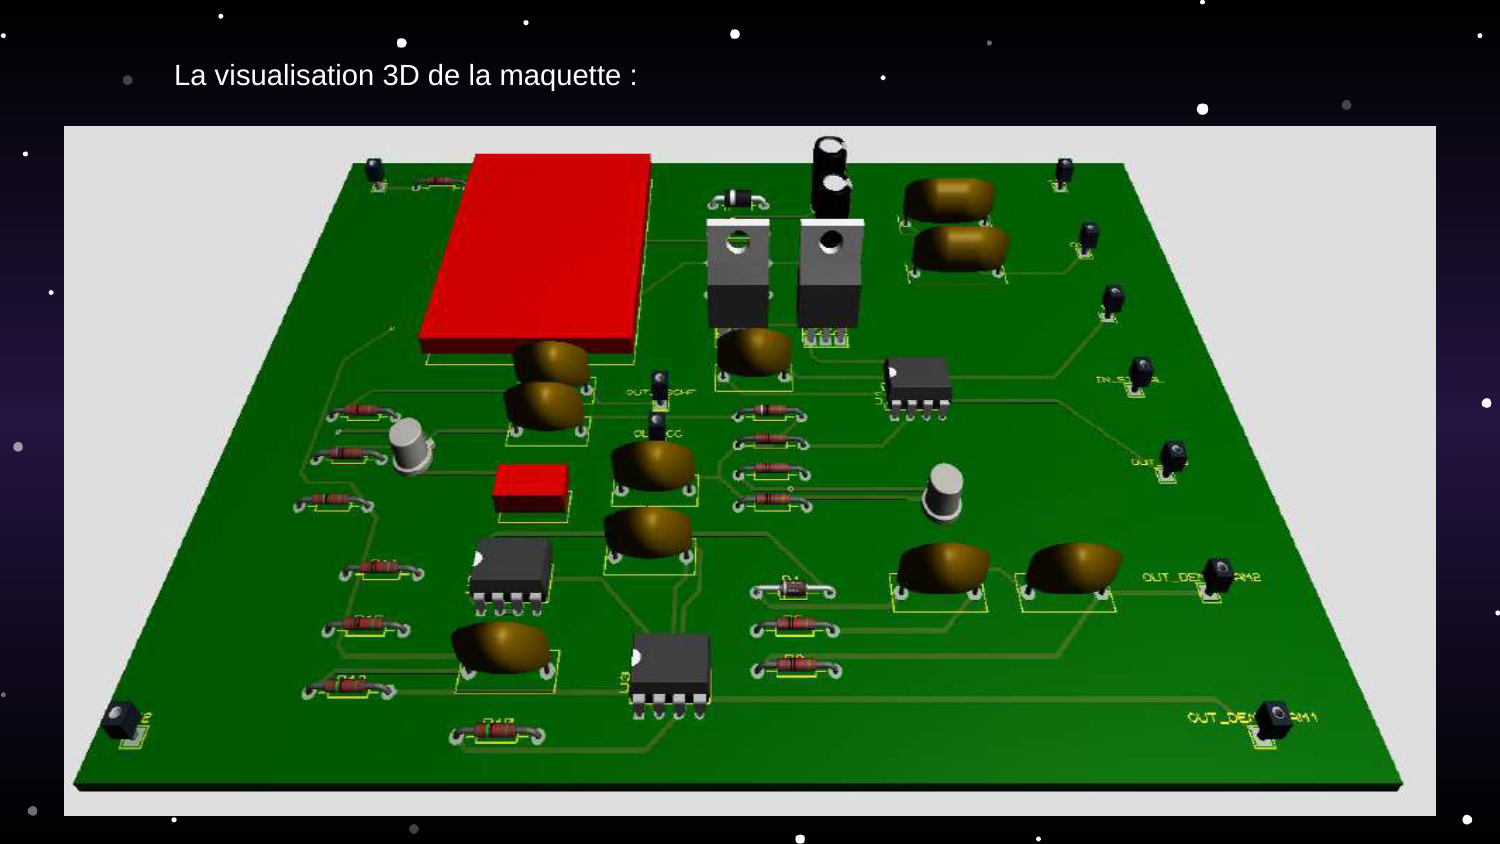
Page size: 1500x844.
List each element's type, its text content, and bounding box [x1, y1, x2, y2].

text_box La visualisation 3D de la maquette : [159, 48, 785, 99]
picture [0, 0, 1500, 844]
